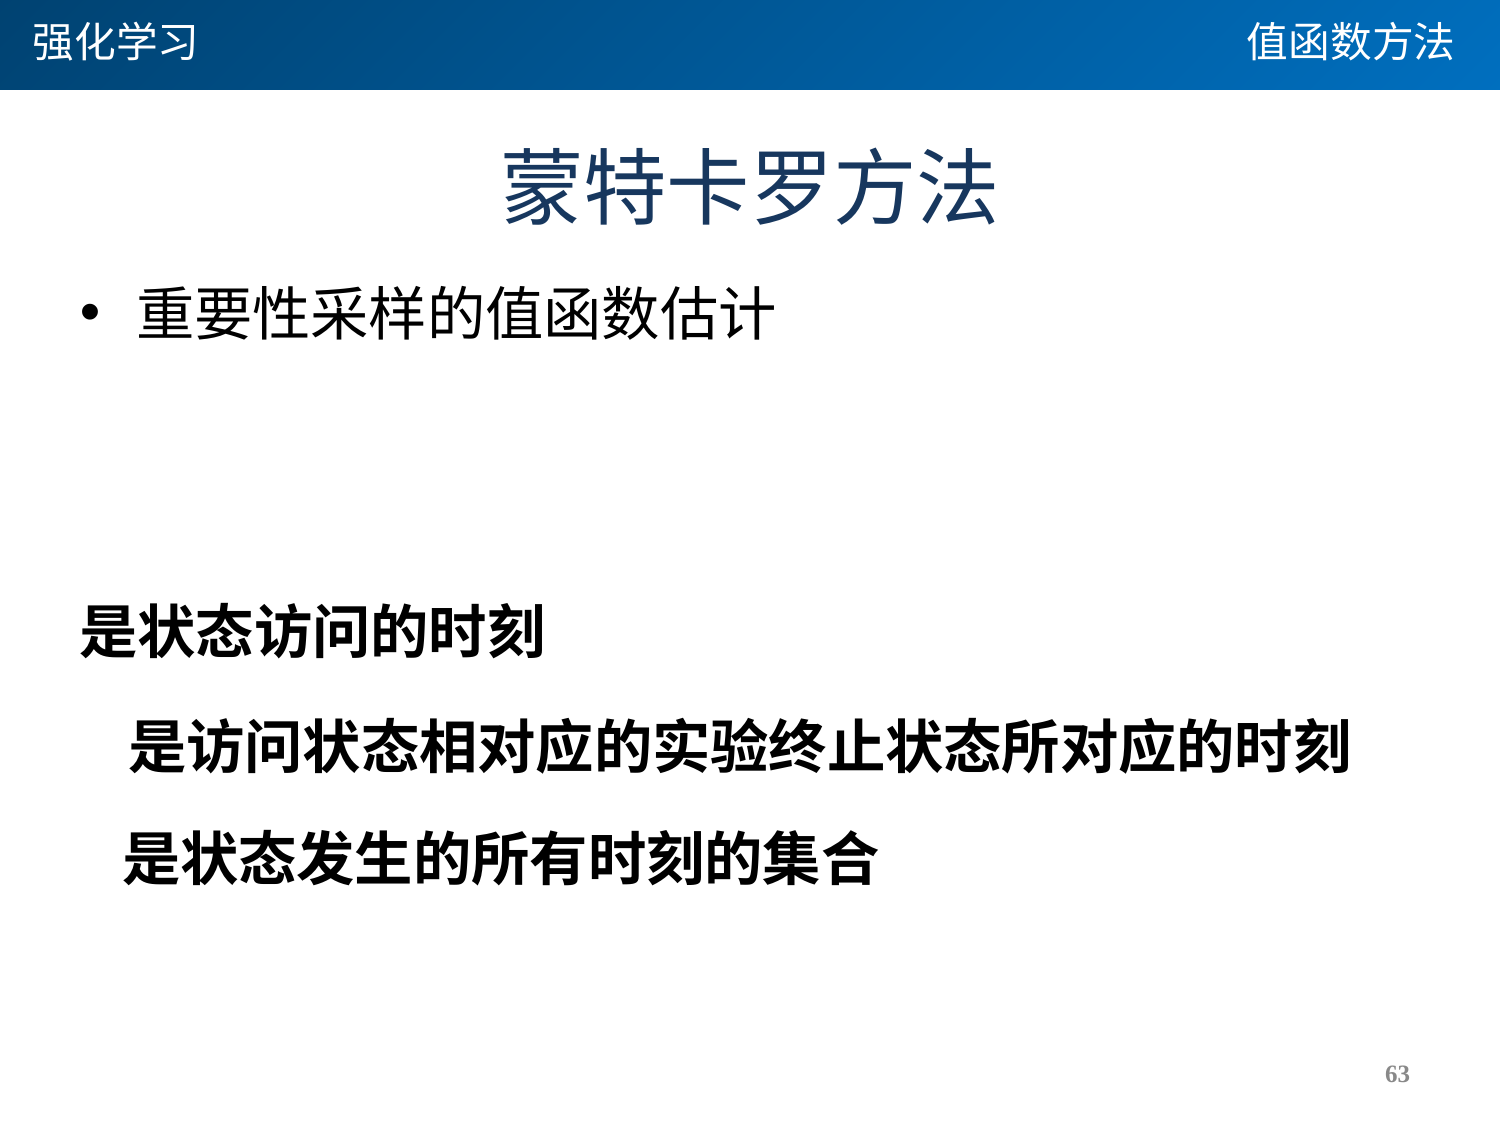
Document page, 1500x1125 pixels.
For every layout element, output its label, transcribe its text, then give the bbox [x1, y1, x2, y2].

list 强化学习 [17, 8, 561, 80]
slide_number 63 [1074, 1042, 1425, 1103]
list 值函数方法 [938, 8, 1471, 80]
title 蒙特卡罗方法 [75, 91, 1425, 279]
